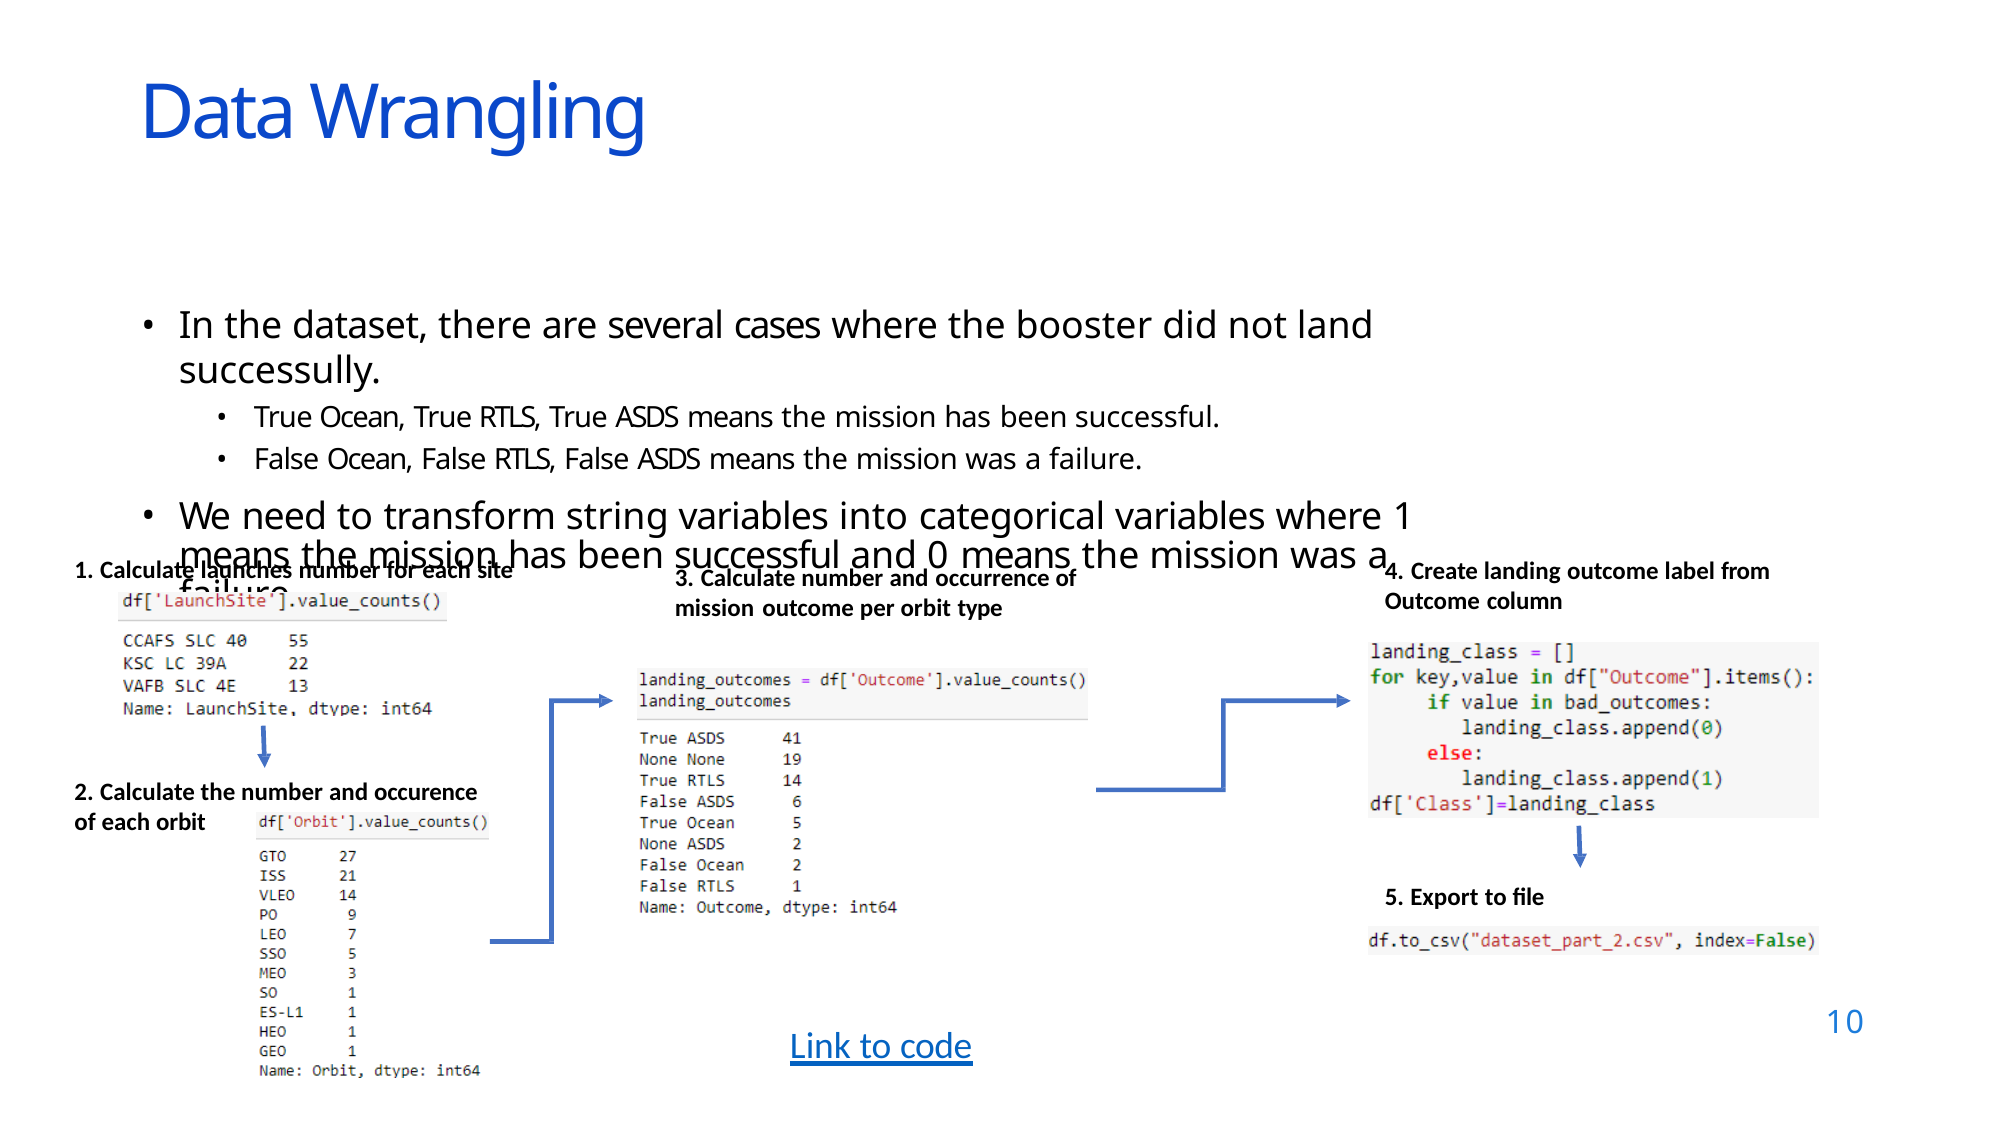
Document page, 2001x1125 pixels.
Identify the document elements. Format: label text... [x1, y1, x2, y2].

text_box 5. Export to file [1382, 878, 1549, 911]
title Data Wrangling [137, 59, 1863, 251]
text_box In the dataset, there are several cases where the booster did not land successully. True Ocean, True RTLS, True ASDS means the mission has been successful. False Ocean, False RTLS, False ASDS means the mission was a failure. We need to transform string variables into categorical variables where 1 means the mission has been successful and 0 means the mission was a failure. [139, 290, 1515, 616]
text_box 1. Calculate launches number for each site [72, 551, 520, 584]
picture [637, 668, 1088, 919]
text_box 2. Calculate the number and occurence of each orbit [72, 772, 256, 835]
text_box 10 [1823, 999, 1869, 1041]
text_box 4. Create landing outcome label from Outcome column [1382, 551, 1778, 615]
text_box 3. Calculate number and occurrence of mission outcome per orbit type [672, 559, 1082, 622]
picture [1368, 926, 1819, 955]
picture [118, 592, 447, 716]
text_box Link to code [787, 1028, 978, 1067]
text_box [1572, 825, 1587, 868]
picture [1368, 642, 1819, 818]
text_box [256, 693, 614, 1079]
text_box [1096, 693, 1351, 793]
